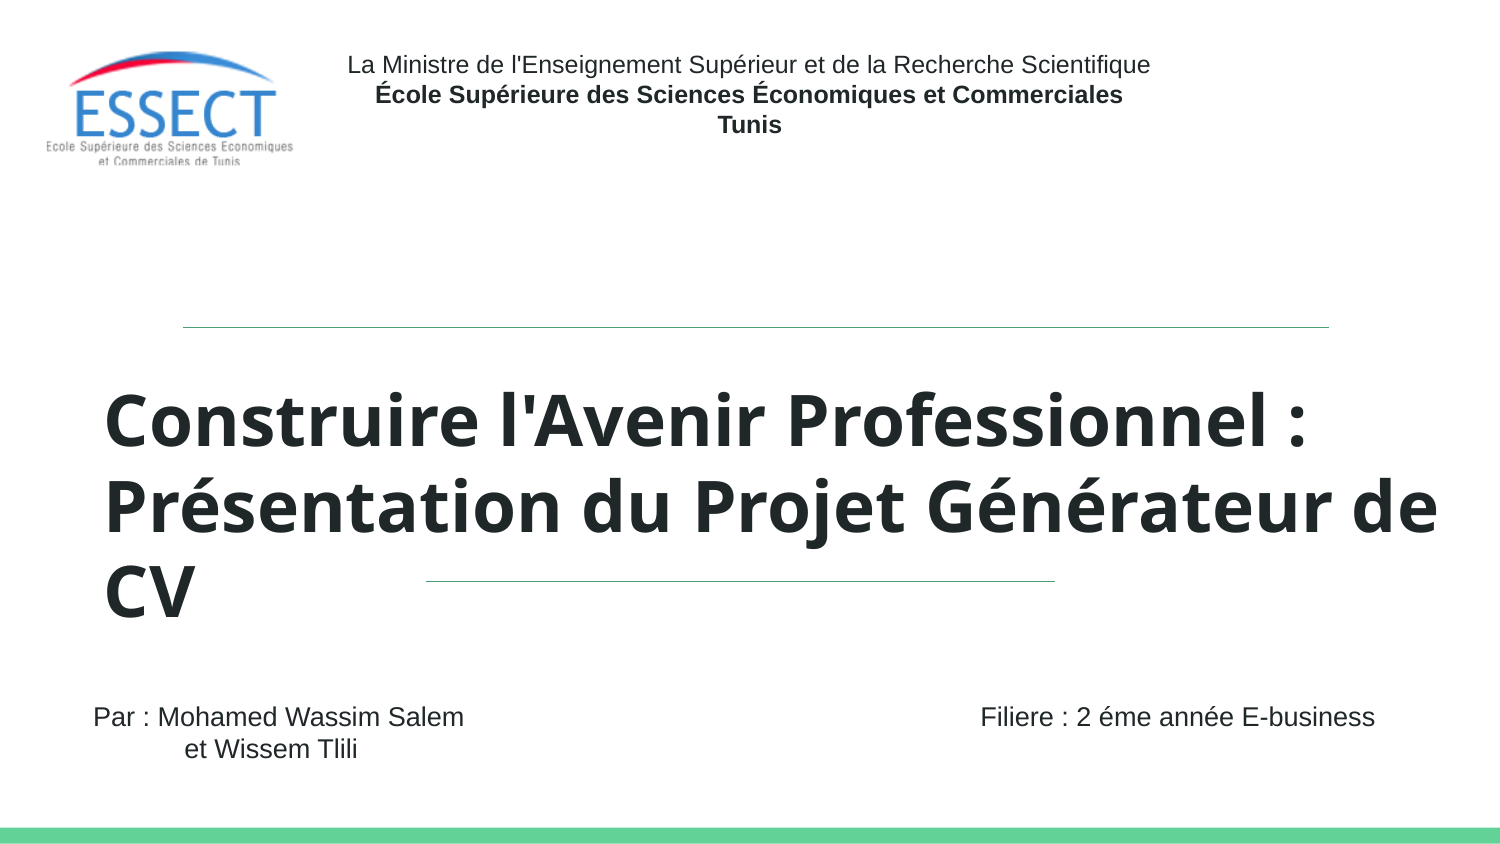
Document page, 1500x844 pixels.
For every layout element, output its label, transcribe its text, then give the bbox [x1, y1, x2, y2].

picture [37, 39, 298, 174]
text_box Filiere : 2 éme année E-business [850, 684, 1500, 747]
text_box Par : Mohamed Wassim Salem et Wissem Tlili [0, 684, 602, 812]
title Construire l'Avenir Professionnel : Présentation du Projet Générateur de CV [88, 360, 1487, 549]
text_box La Ministre de l'Enseignement Supérieur et de la Recherche Scientifique École Supérieure des Sciences Économiques et Commerciales Tunis [330, 32, 1170, 154]
